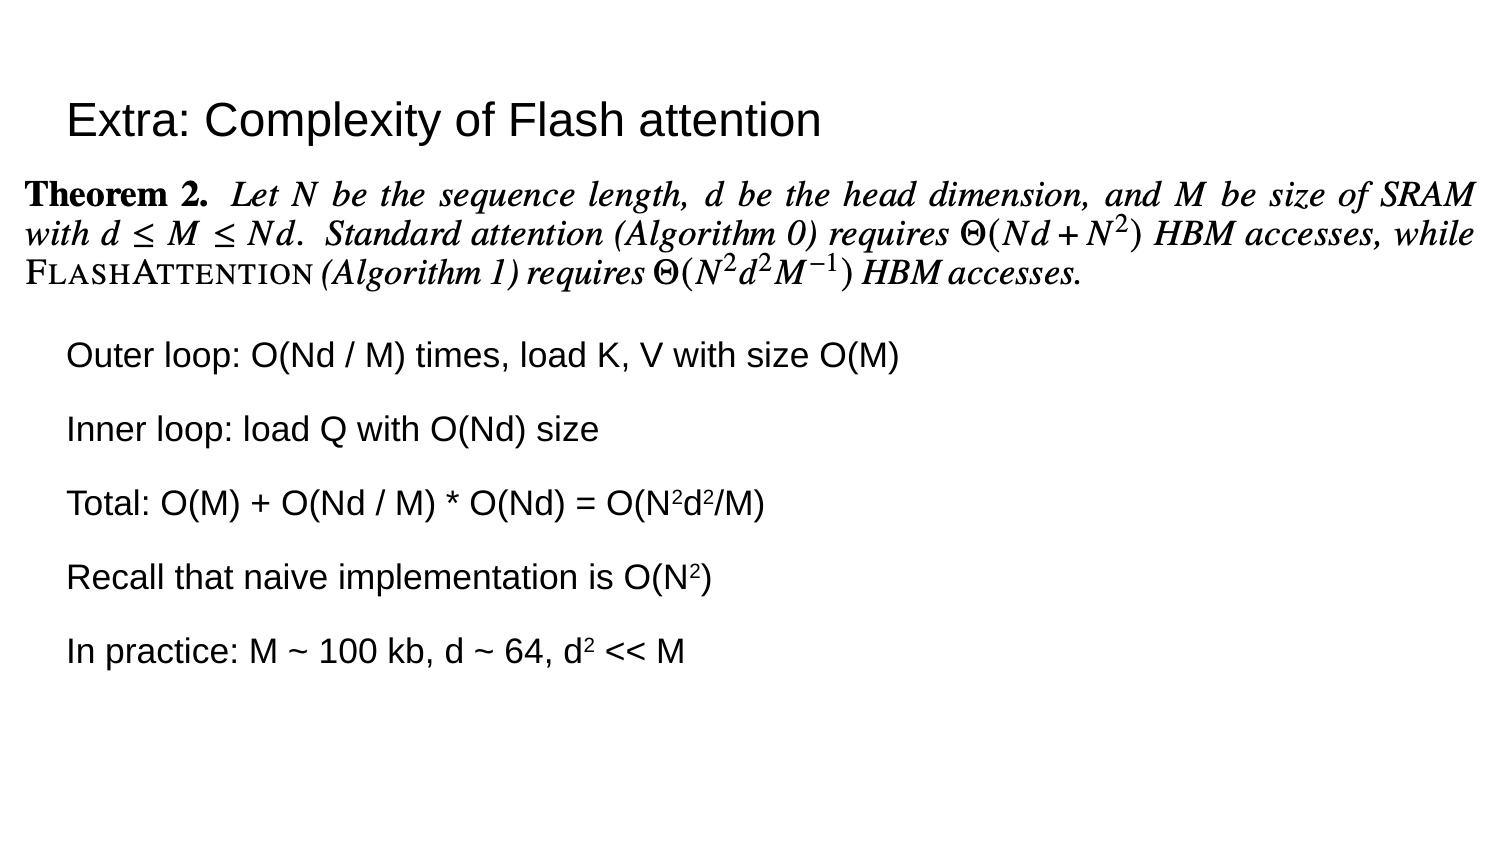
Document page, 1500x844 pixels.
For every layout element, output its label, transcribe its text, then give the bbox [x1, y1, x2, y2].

title Extra: Complexity of Flash attention [51, 72, 1449, 165]
list Outer loop: O(Nd / M) times, load K, V with size O(M) Inner loop: load Q with O(Nd) size Total: O(M) + O(Nd / M) * O(Nd) = O(N2d2/M) Recall that naive implementation is O(N2) In practice: M ~ 100 kb, d ~ 64, d2 << M [51, 320, 1449, 750]
picture [0, 166, 1500, 311]
